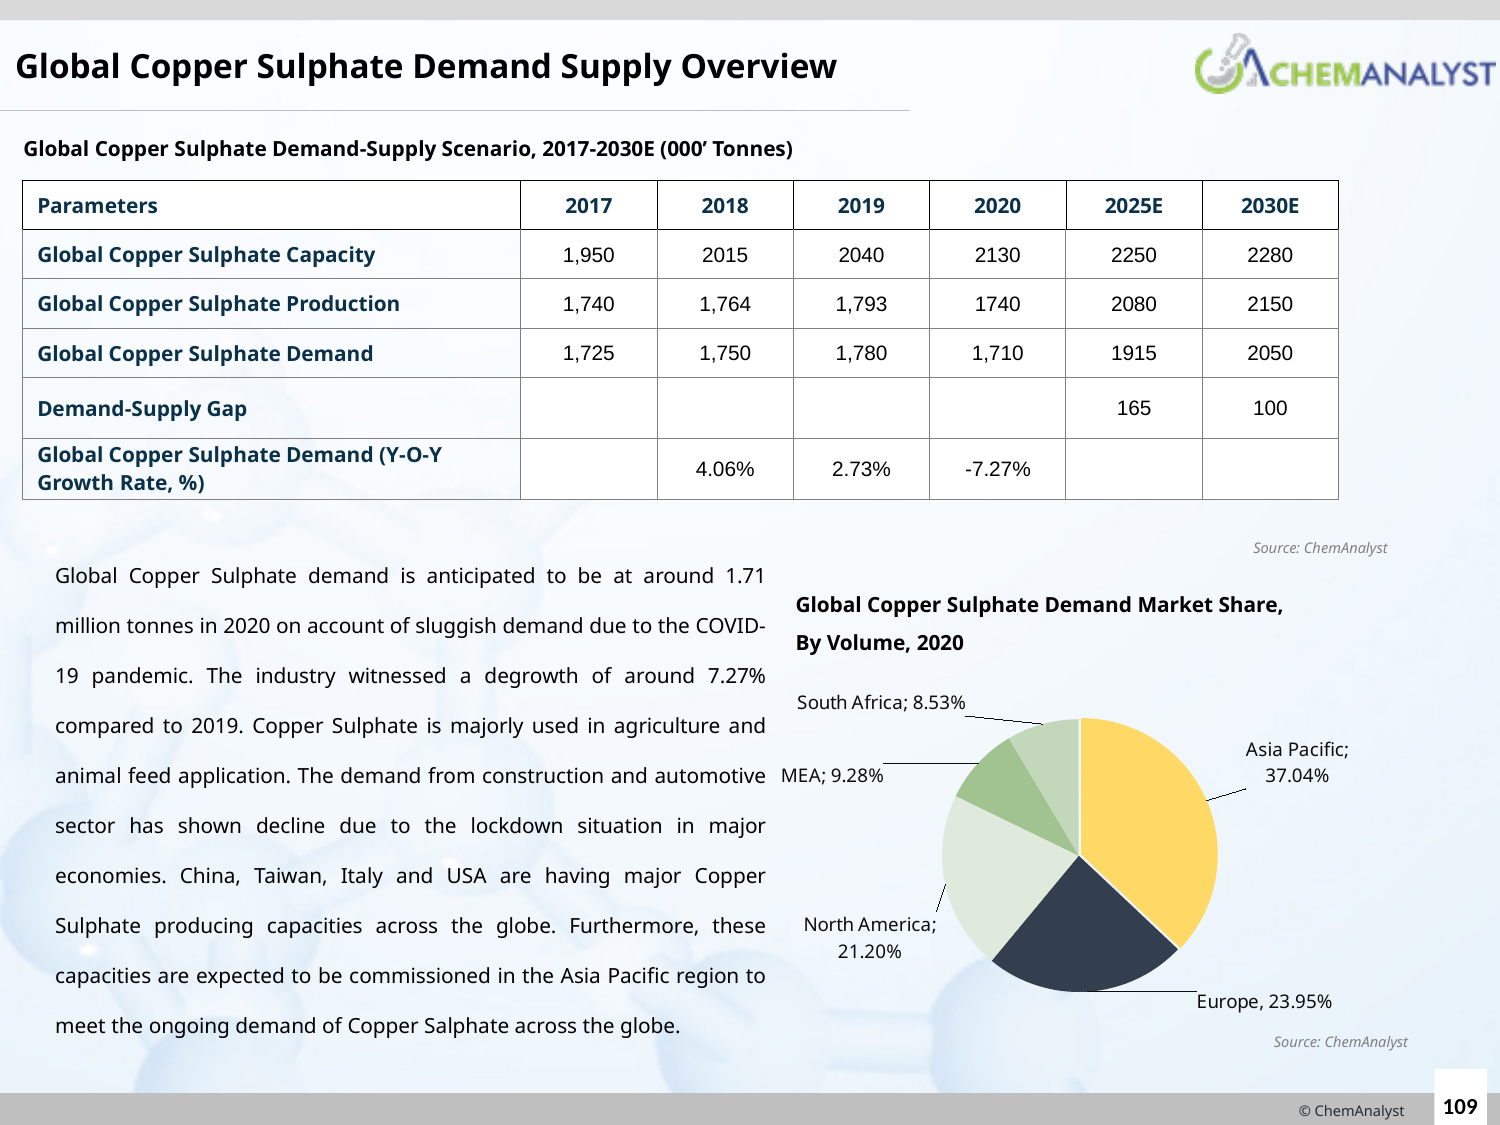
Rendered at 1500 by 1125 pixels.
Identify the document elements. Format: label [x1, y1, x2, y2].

list [0, 30, 1003, 106]
table_cell [521, 230, 657, 278]
table_cell [521, 279, 657, 328]
table_cell [1066, 378, 1202, 438]
table_cell [930, 439, 1065, 499]
table_cell [23, 329, 520, 377]
table_cell [930, 230, 1065, 278]
table_cell [658, 439, 793, 499]
table_cell [521, 378, 657, 438]
table_cell [1203, 279, 1338, 328]
table_header [930, 181, 1066, 229]
table_cell [1066, 279, 1202, 328]
table_header [658, 181, 793, 229]
table_cell [23, 439, 520, 499]
table_cell [794, 279, 929, 328]
table_cell [1203, 378, 1338, 438]
table_header [1067, 181, 1202, 229]
table_cell [1203, 329, 1338, 377]
text_box [898, 531, 1406, 564]
chart [780, 666, 1438, 1028]
table_cell [658, 329, 793, 377]
table_header [521, 181, 657, 229]
table_cell [658, 279, 793, 328]
text_box [40, 530, 1460, 1046]
table_cell [1203, 230, 1338, 278]
table_cell [23, 378, 520, 438]
table_cell [23, 279, 520, 328]
table_cell [658, 230, 793, 278]
table_cell [658, 378, 793, 438]
table_cell [930, 279, 1065, 328]
table_header [23, 181, 520, 229]
table_cell [1066, 230, 1202, 278]
table_cell [1066, 329, 1202, 377]
picture [0, 21, 1500, 1093]
table_cell [1066, 439, 1202, 499]
table_header [794, 181, 929, 229]
table_cell [794, 329, 929, 377]
text_box [8, 115, 1096, 168]
table_cell [930, 329, 1065, 377]
table_cell [794, 378, 929, 438]
table_cell [23, 230, 520, 278]
table_cell [930, 378, 1065, 438]
table_header [1203, 181, 1338, 229]
text_box [918, 1028, 1427, 1059]
table_cell [521, 329, 657, 377]
table_cell [521, 439, 657, 499]
table_cell [794, 230, 929, 278]
table_cell [1203, 439, 1338, 499]
table_cell [794, 439, 929, 499]
